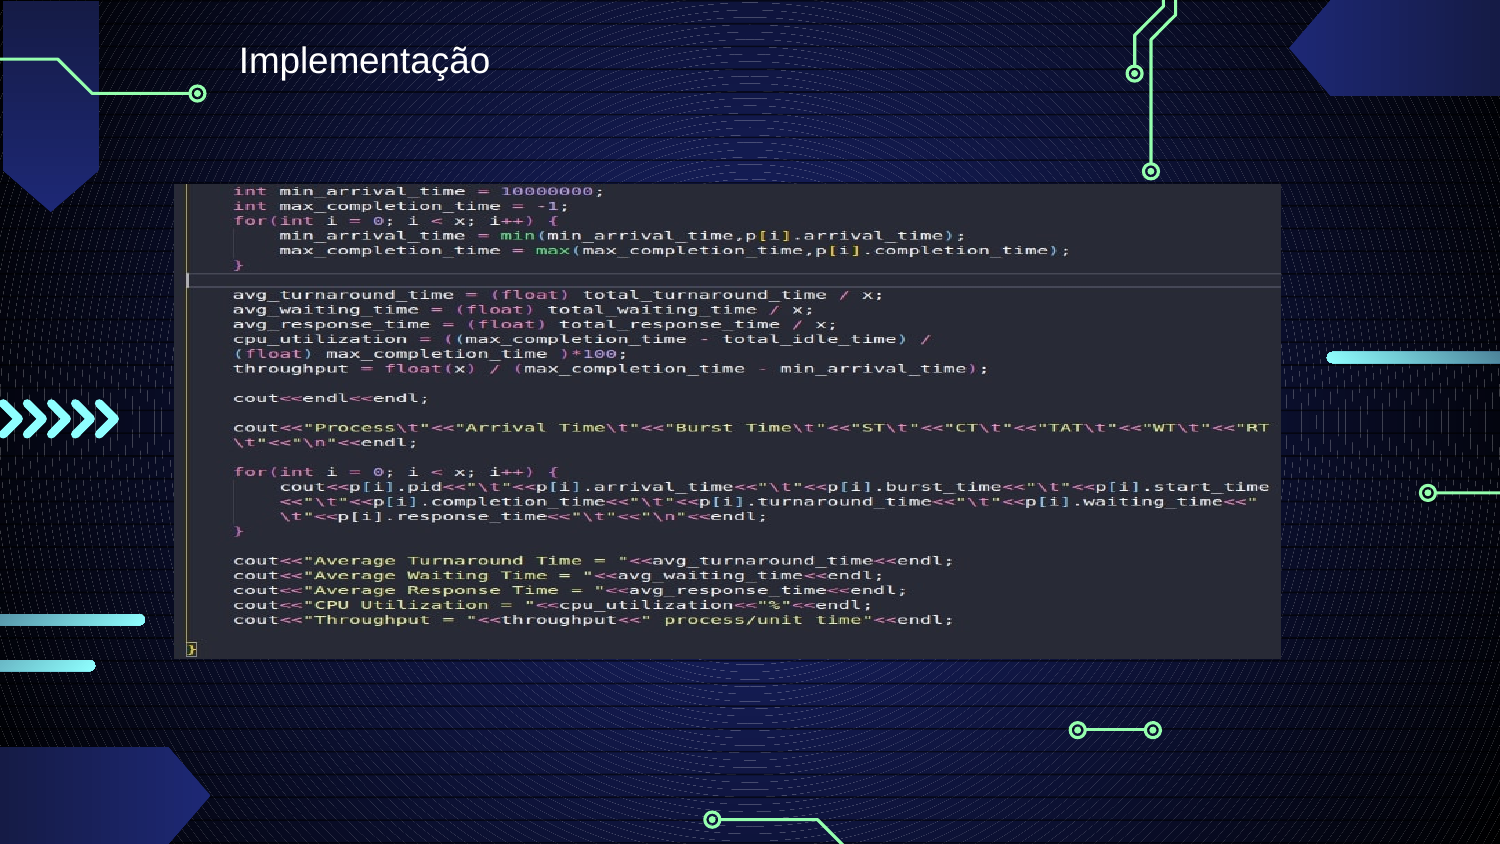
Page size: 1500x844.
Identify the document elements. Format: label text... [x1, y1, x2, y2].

picture [174, 184, 1282, 660]
text_box Implementação [223, 22, 1091, 107]
